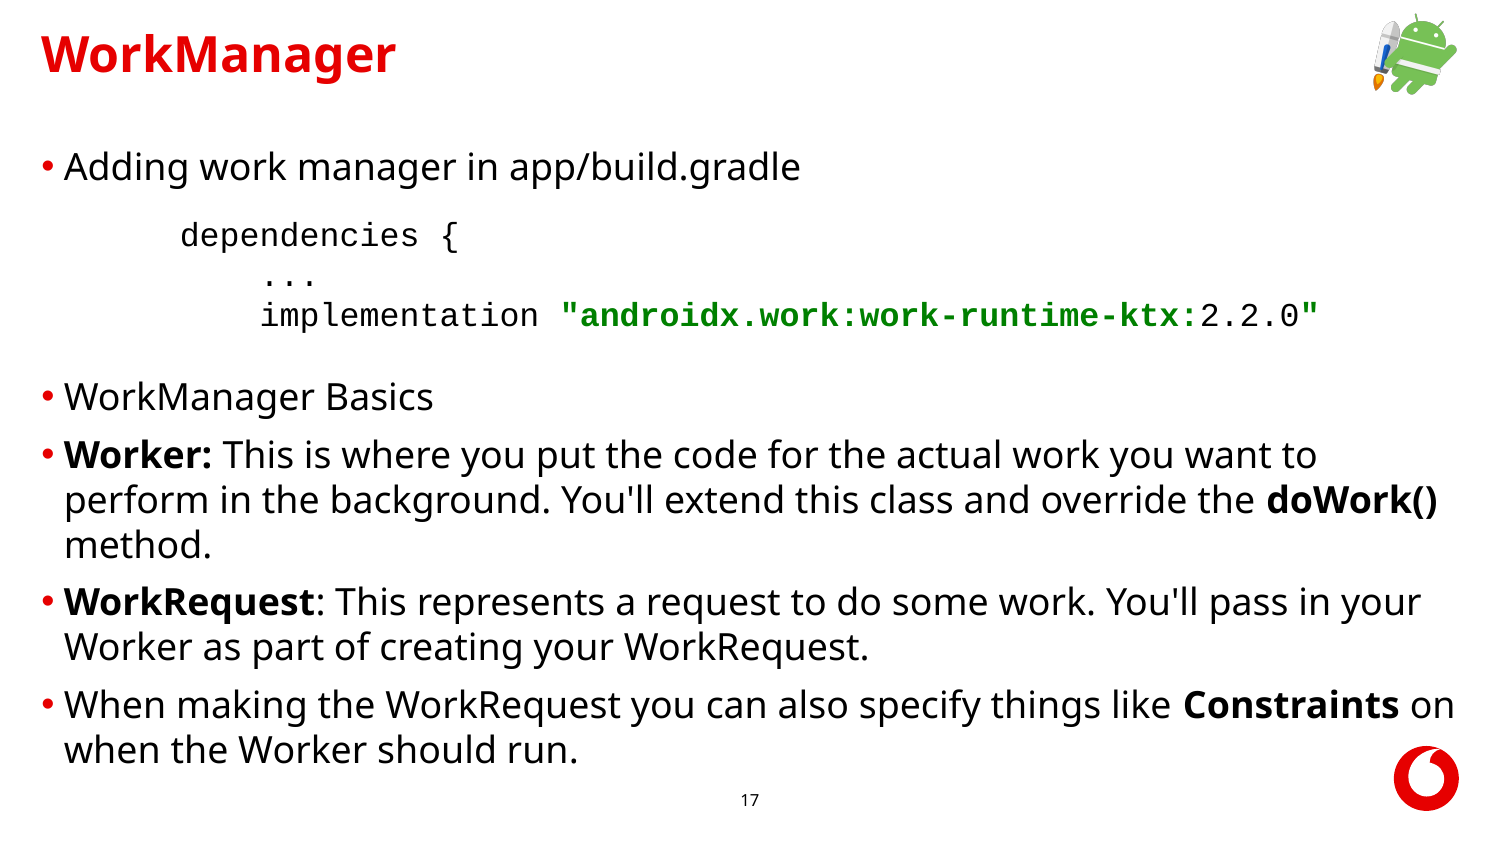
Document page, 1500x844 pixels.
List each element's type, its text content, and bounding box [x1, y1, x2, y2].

slide_number 17 [716, 773, 784, 813]
title WorkManager [41, 33, 1114, 143]
text_box dependencies { ... implementation "androidx.work:work-runtime-ktx:2.2.0" [164, 205, 1336, 381]
list Adding work manager in app/build.gradle WorkManager Basics Worker: This is where you put the code for the actual work you want to perform in the background. You'll extend this class and override the doWork() method. WorkRequest: This represents a request to do some work. You'll pass in your Worker as part of creating your WorkRequest. When making the WorkRequest you can also specify things like Constraints on when the Worker should run. [41, 143, 1459, 735]
picture [1360, 0, 1470, 110]
